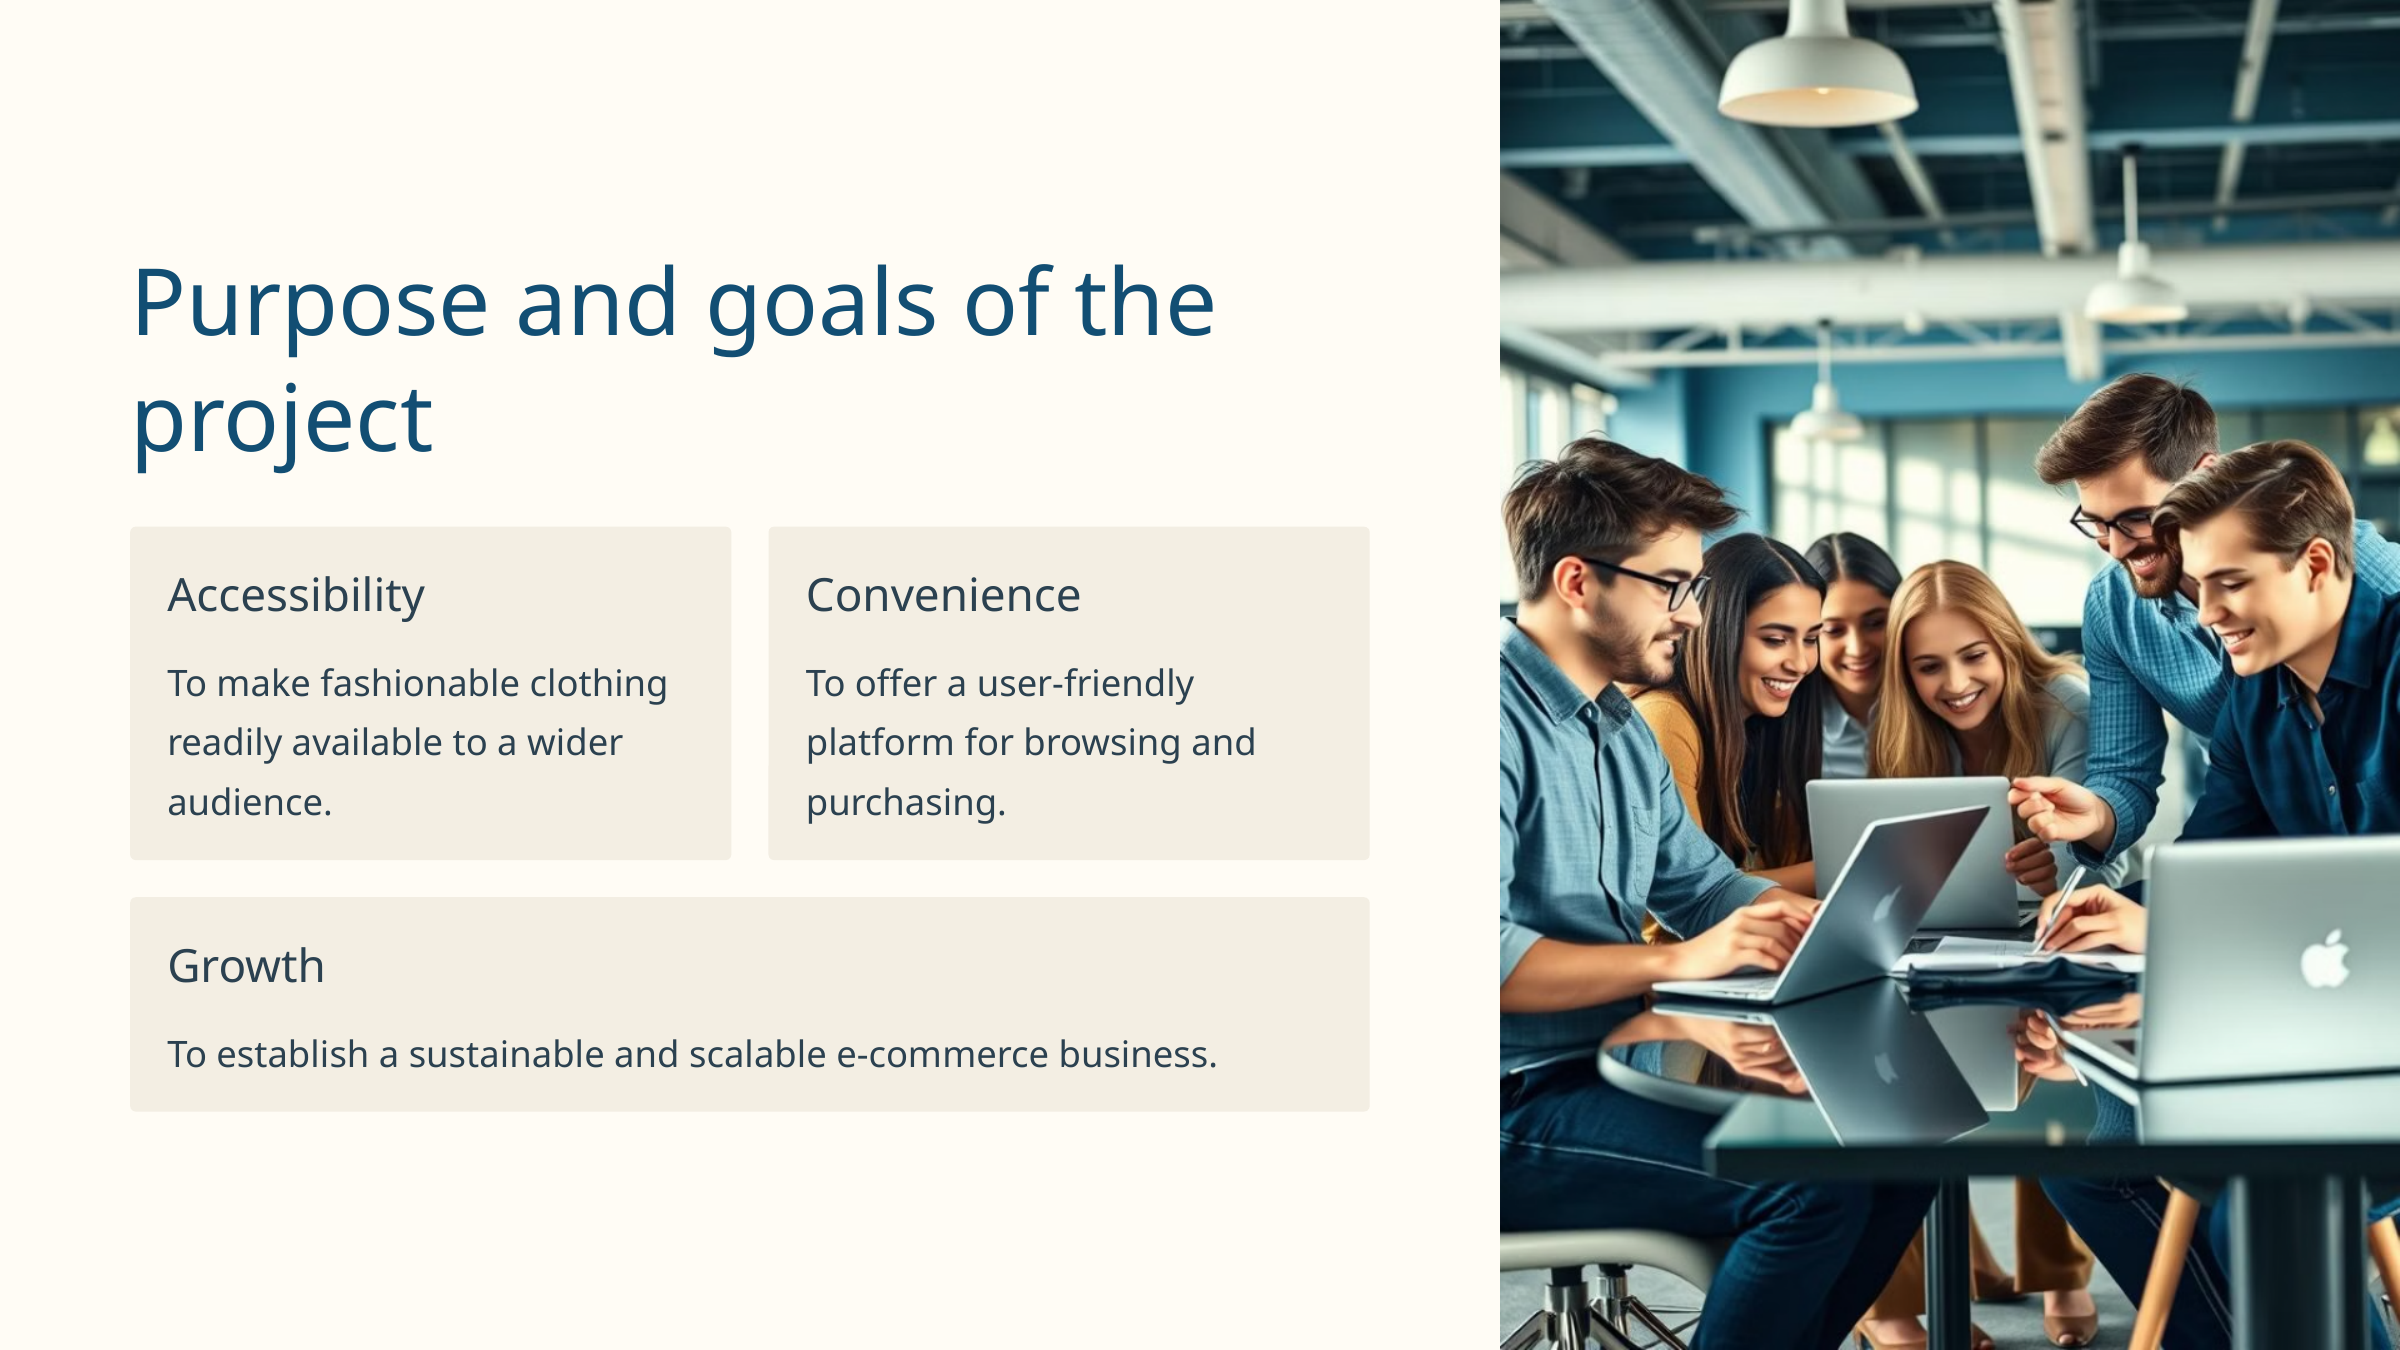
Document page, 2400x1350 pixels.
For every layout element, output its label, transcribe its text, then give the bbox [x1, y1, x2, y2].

text_box Purpose and goals of the project [130, 238, 1370, 471]
text_box [130, 526, 732, 861]
text_box To make fashionable clothing readily available to a wider audience. [167, 644, 695, 823]
text_box To establish a sustainable and scalable e-commerce business. [167, 1014, 1333, 1075]
text_box [768, 526, 1370, 861]
text_box Growth [167, 934, 633, 993]
text_box To offer a user-friendly platform for browsing and purchasing. [805, 644, 1333, 764]
picture [1499, 0, 2400, 1350]
text_box Accessibility [167, 563, 633, 622]
text_box [130, 897, 1370, 1112]
text_box Convenience [805, 563, 1271, 622]
